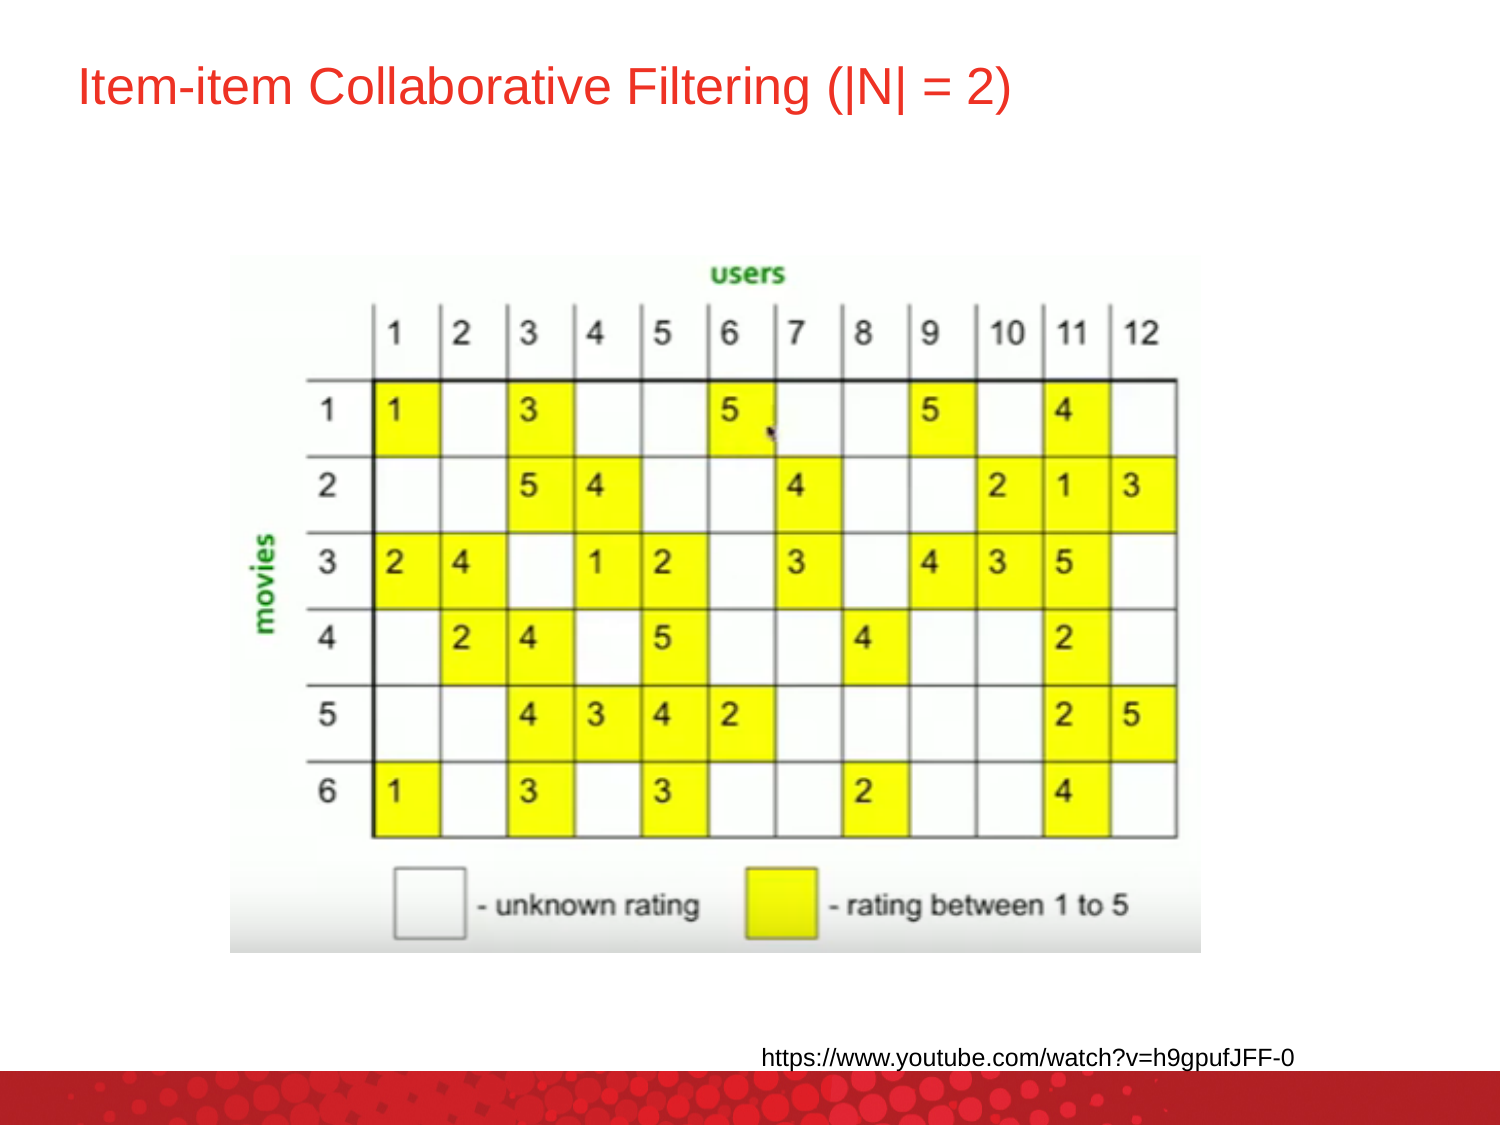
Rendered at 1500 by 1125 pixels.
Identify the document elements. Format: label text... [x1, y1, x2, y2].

picture [229, 255, 1201, 953]
title Item-item Collaborative Filtering (|N| = 2) [62, 45, 1413, 197]
picture [0, 1071, 1500, 1125]
text_box https://www.youtube.com/watch?v=h9gpufJFF-0 [746, 1034, 1497, 1080]
